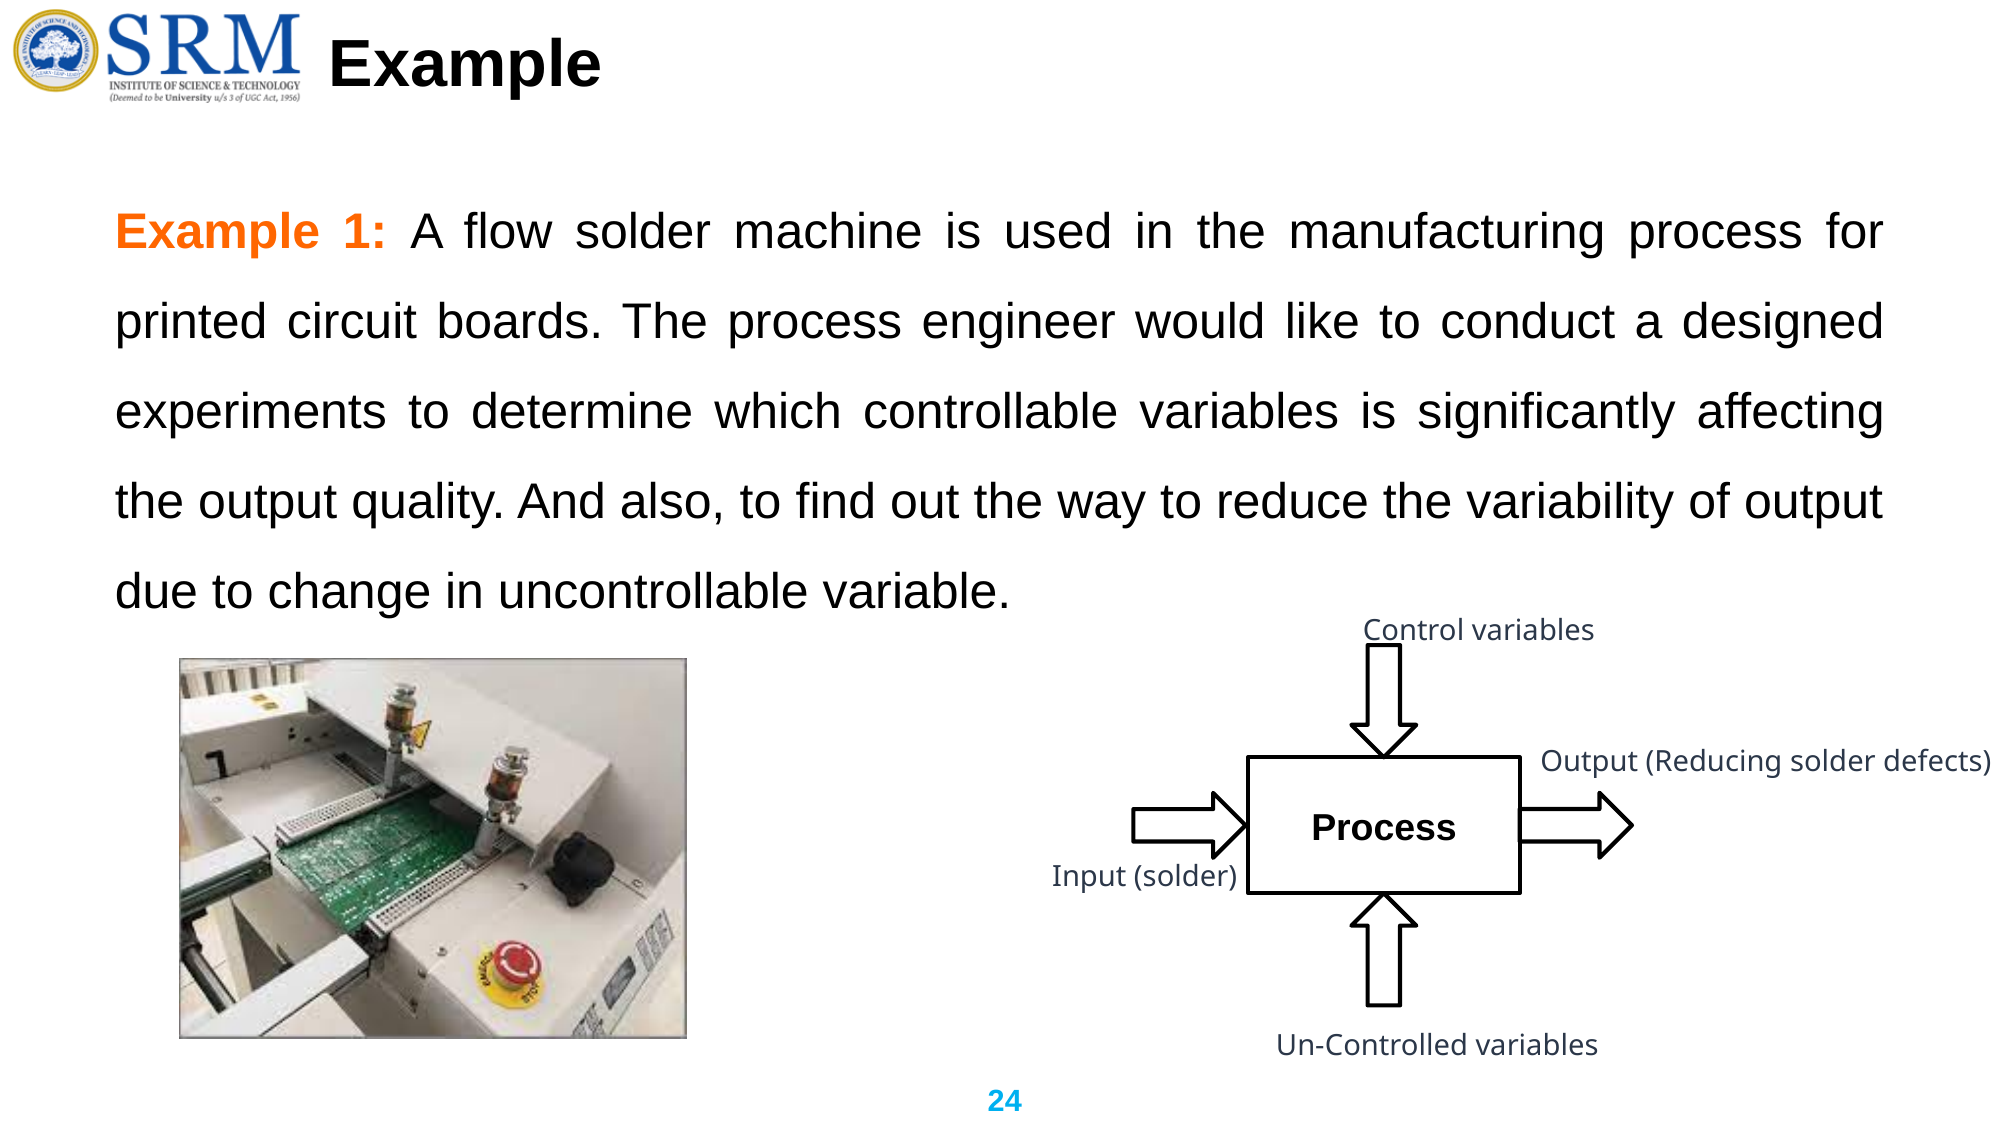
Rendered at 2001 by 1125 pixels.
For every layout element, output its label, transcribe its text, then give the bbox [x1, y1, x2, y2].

text_box [1349, 891, 1419, 1008]
text_box [1517, 790, 1635, 860]
slide_number 24 [924, 1072, 1085, 1125]
text_box [1131, 790, 1248, 850]
text_box Control variables [1348, 603, 1610, 654]
text_box [1349, 654, 1419, 760]
picture [178, 658, 688, 1040]
text_box Input (solder) [1037, 850, 1253, 900]
text_box Output (Reducing solder defects) [1525, 735, 2000, 785]
title Example [313, 23, 1998, 95]
text_box Process [1246, 755, 1522, 895]
list Example 1: A flow solder machine is used in the manufacturing process for printed circuit boards. The process engineer would like to conduct a designed experiments to determine which controllable variables is significantly affecting the output quality. And also, to find out the way to reduce the variability of output due to change in uncontrollable variable. [99, 160, 1900, 1005]
picture [1, 0, 309, 119]
text_box Un-Controlled variables [1261, 1018, 1614, 1069]
